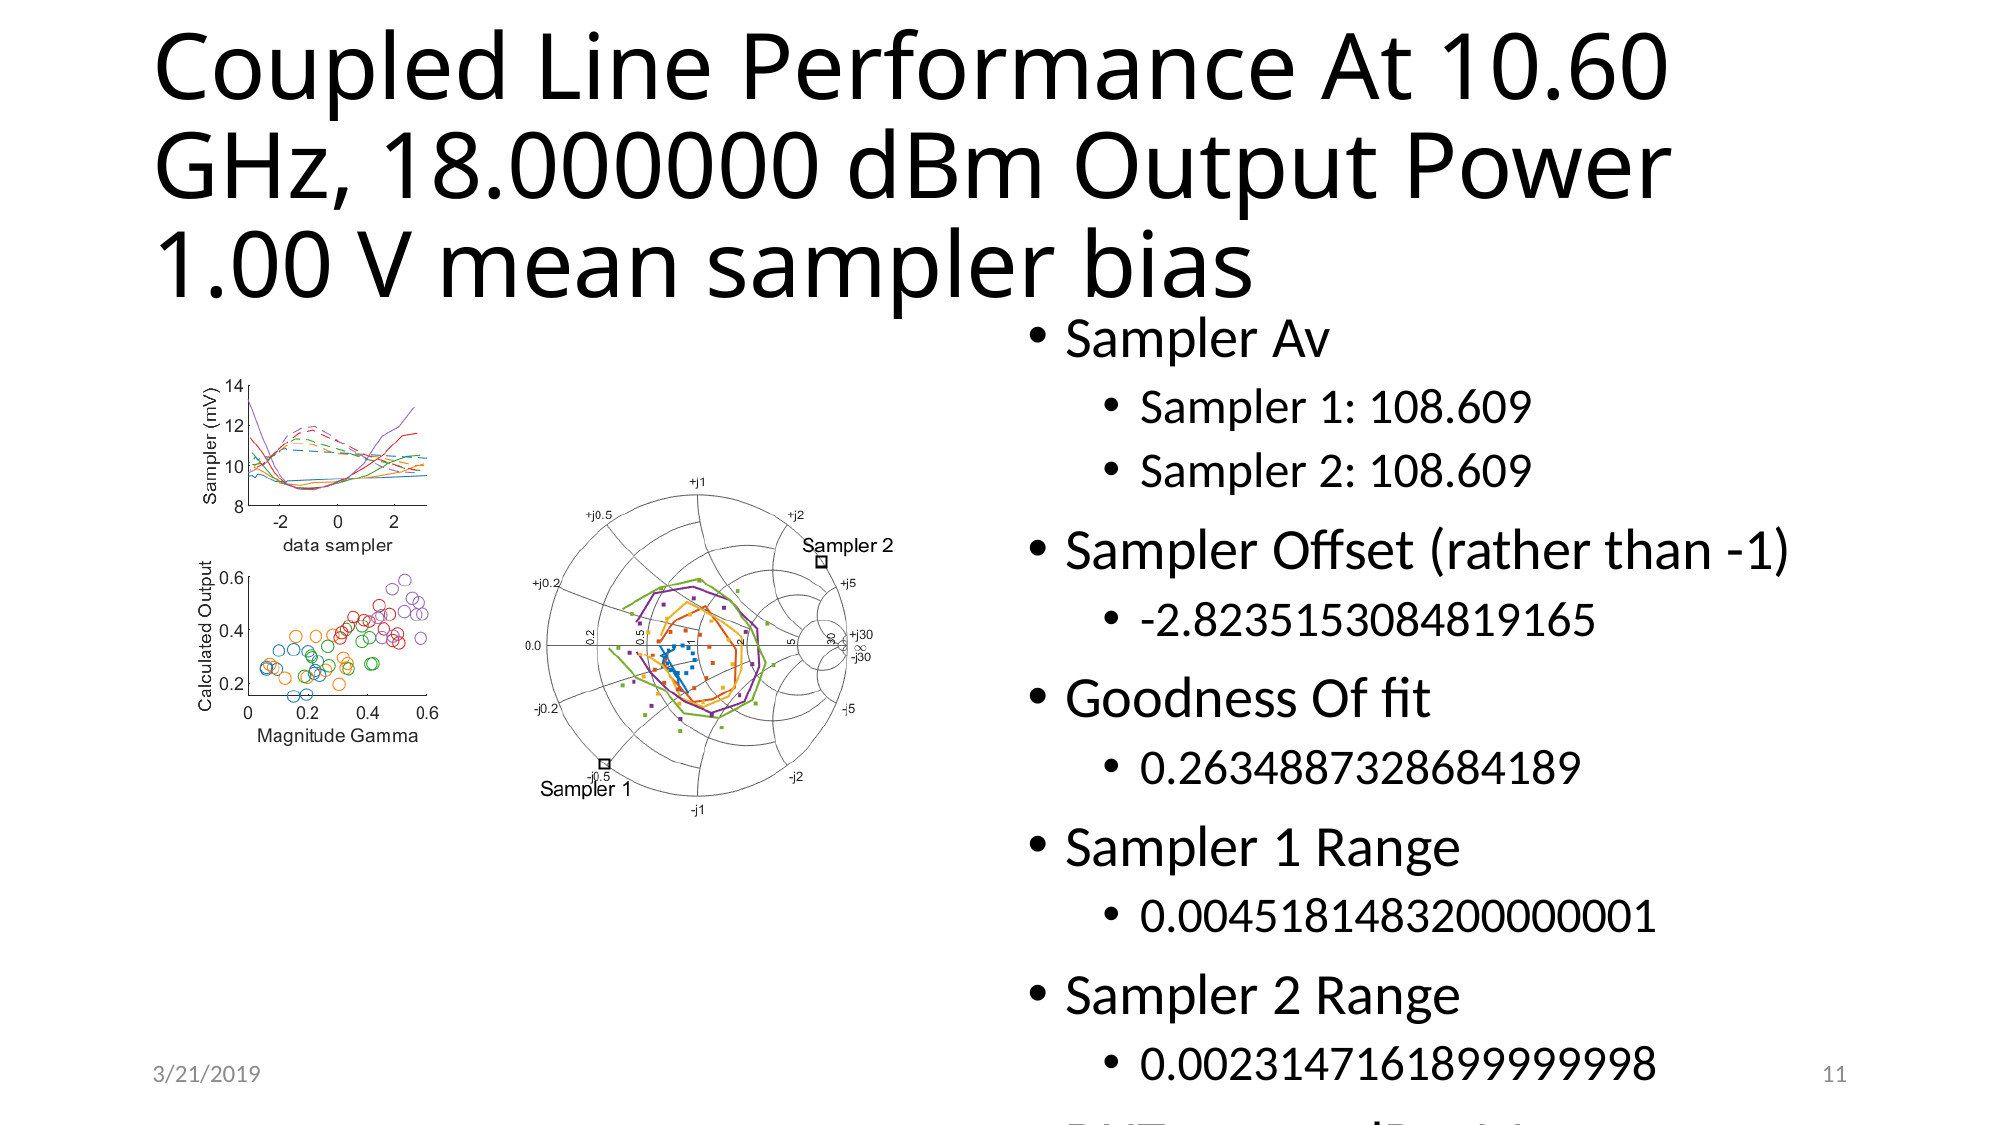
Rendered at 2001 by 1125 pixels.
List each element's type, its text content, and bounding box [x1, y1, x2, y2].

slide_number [137, 1042, 588, 1103]
footer [662, 1042, 1338, 1103]
list Sampler Av Sampler 1: 108.609 Sampler 2: 108.609 Sampler Offset (rather than -1) -2.8235153084819165 Goodness Of fit 0.2634887328684189 Sampler 1 Range 0.0045181483200000001 Sampler 2 Range 0.0023147161899999998 DUT output dBm Mean 17.959935464873706 DUT input dBm Mean 18.522906070916424 RMS Error 0.10366314397849355 [1012, 299, 1863, 1014]
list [137, 337, 988, 975]
slide_number ‹#› [1412, 1042, 1863, 1103]
title Coupled Line Performance At 10.60 GHz, 18.000000 dBm Output Power 1.00 V mean sampler bias [137, 59, 1863, 278]
